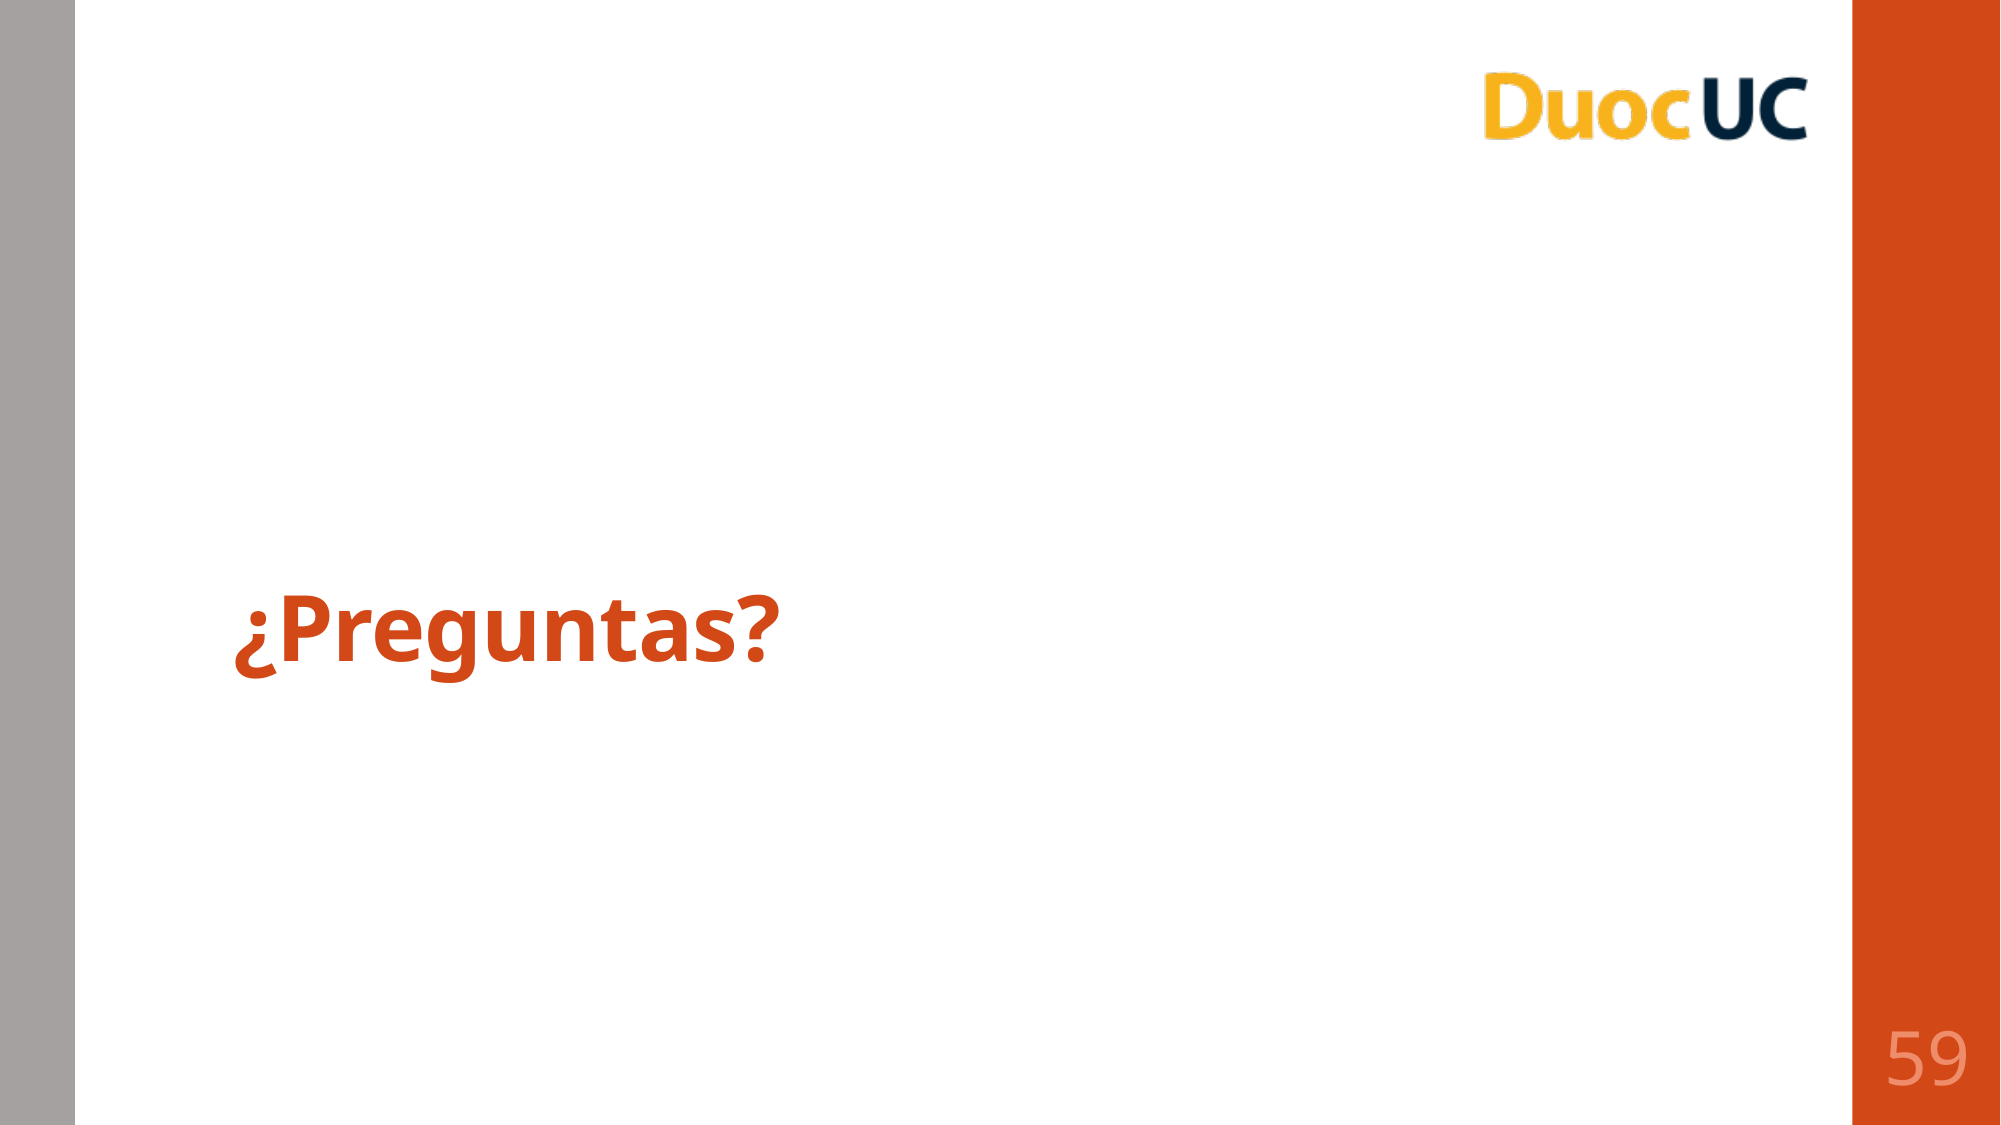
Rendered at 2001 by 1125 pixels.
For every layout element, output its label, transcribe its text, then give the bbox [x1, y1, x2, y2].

picture [1479, 61, 1809, 149]
title ¿Preguntas? [218, 459, 1809, 689]
slide_number 58 [1852, 1012, 2000, 1110]
